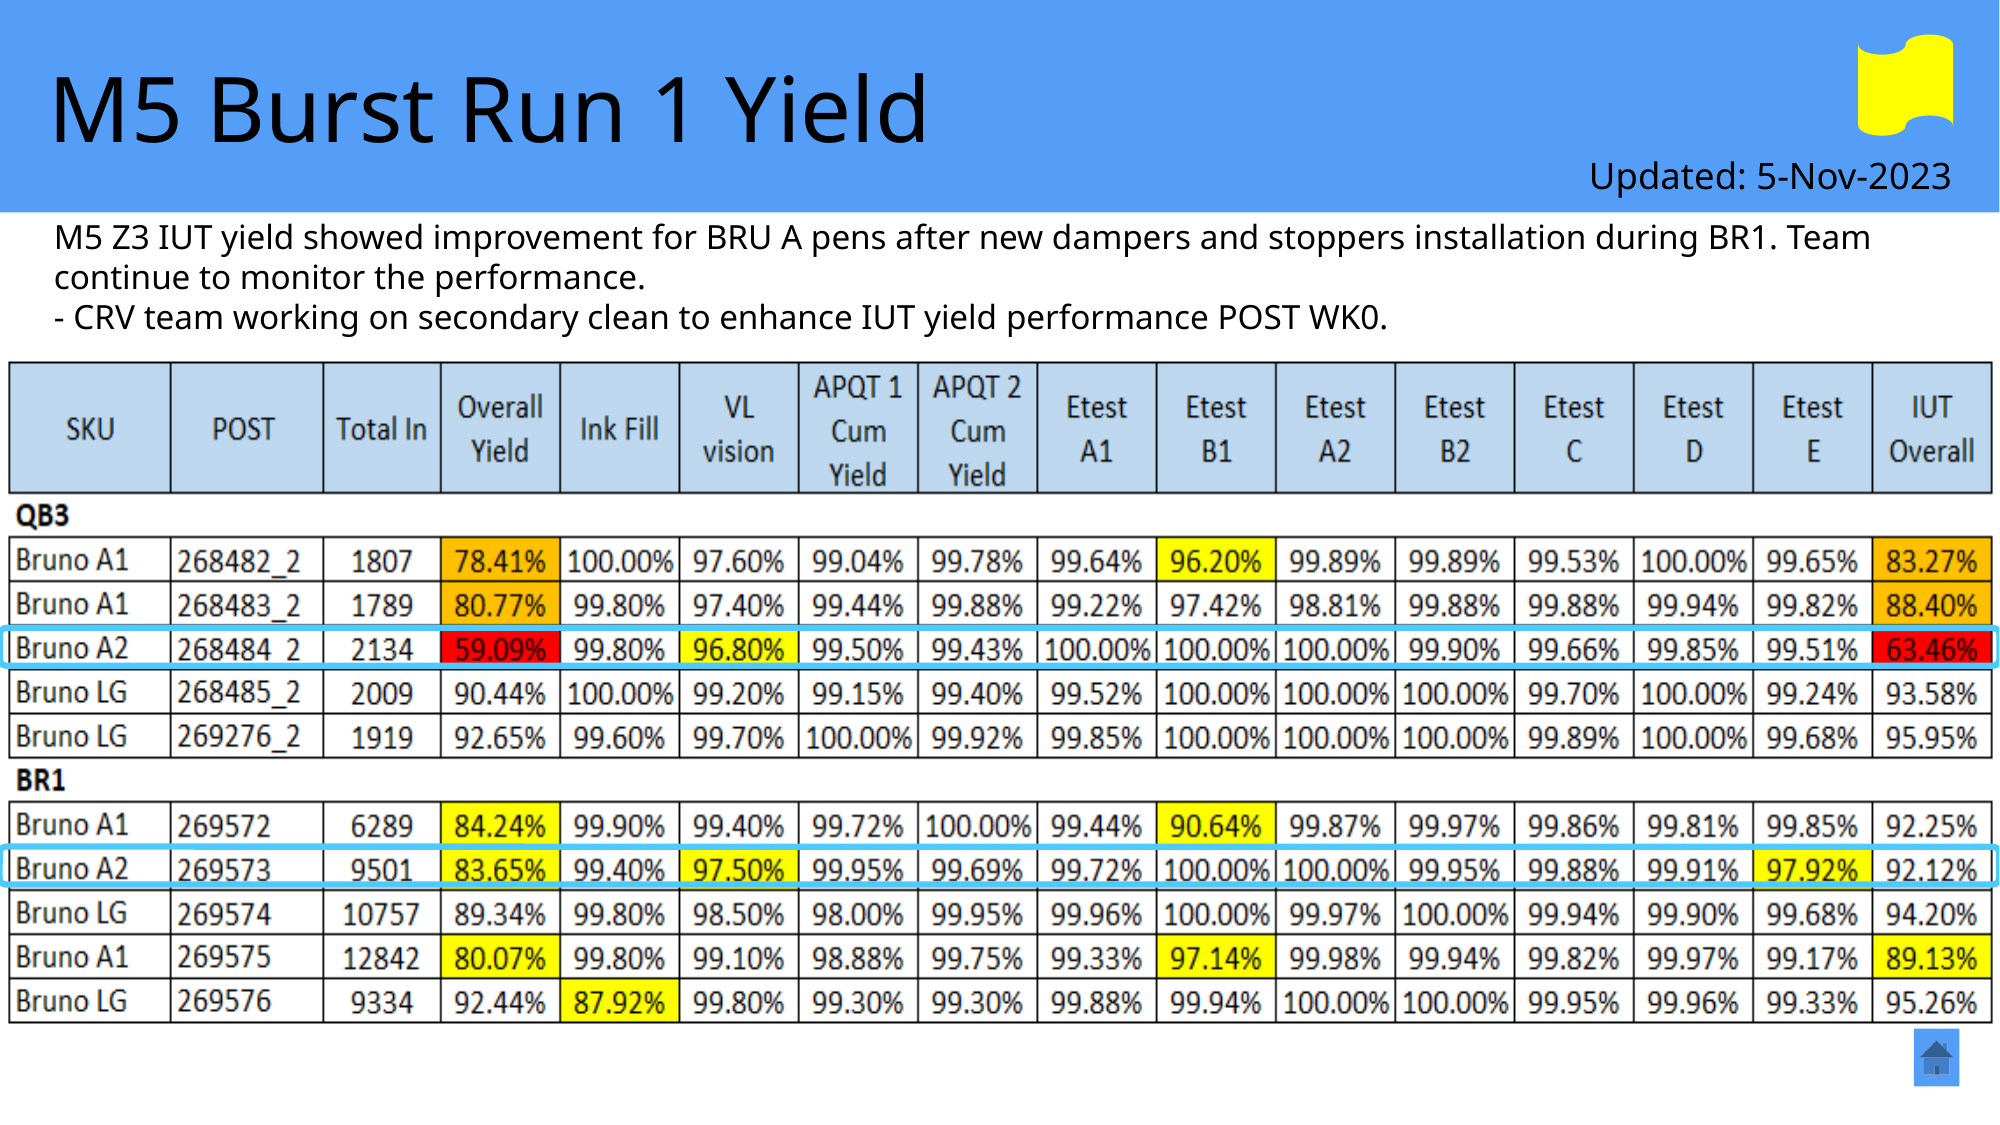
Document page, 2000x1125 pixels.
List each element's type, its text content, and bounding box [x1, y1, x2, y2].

title M5 Burst Run 1 Yield [49, 65, 1954, 164]
text_box M5 Z3 IUT yield showed improvement for BRU A pens after new dampers and stoppers installation during BR1. Team continue to monitor the performance. - CRV team working on secondary clean to enhance IUT yield performance POST WK0. [38, 208, 1944, 344]
text_box Updated: 5-Nov-2023 [1479, 145, 1968, 205]
text_box [1913, 1036, 1960, 1087]
text_box [1857, 33, 1955, 137]
picture [0, 354, 2000, 1036]
